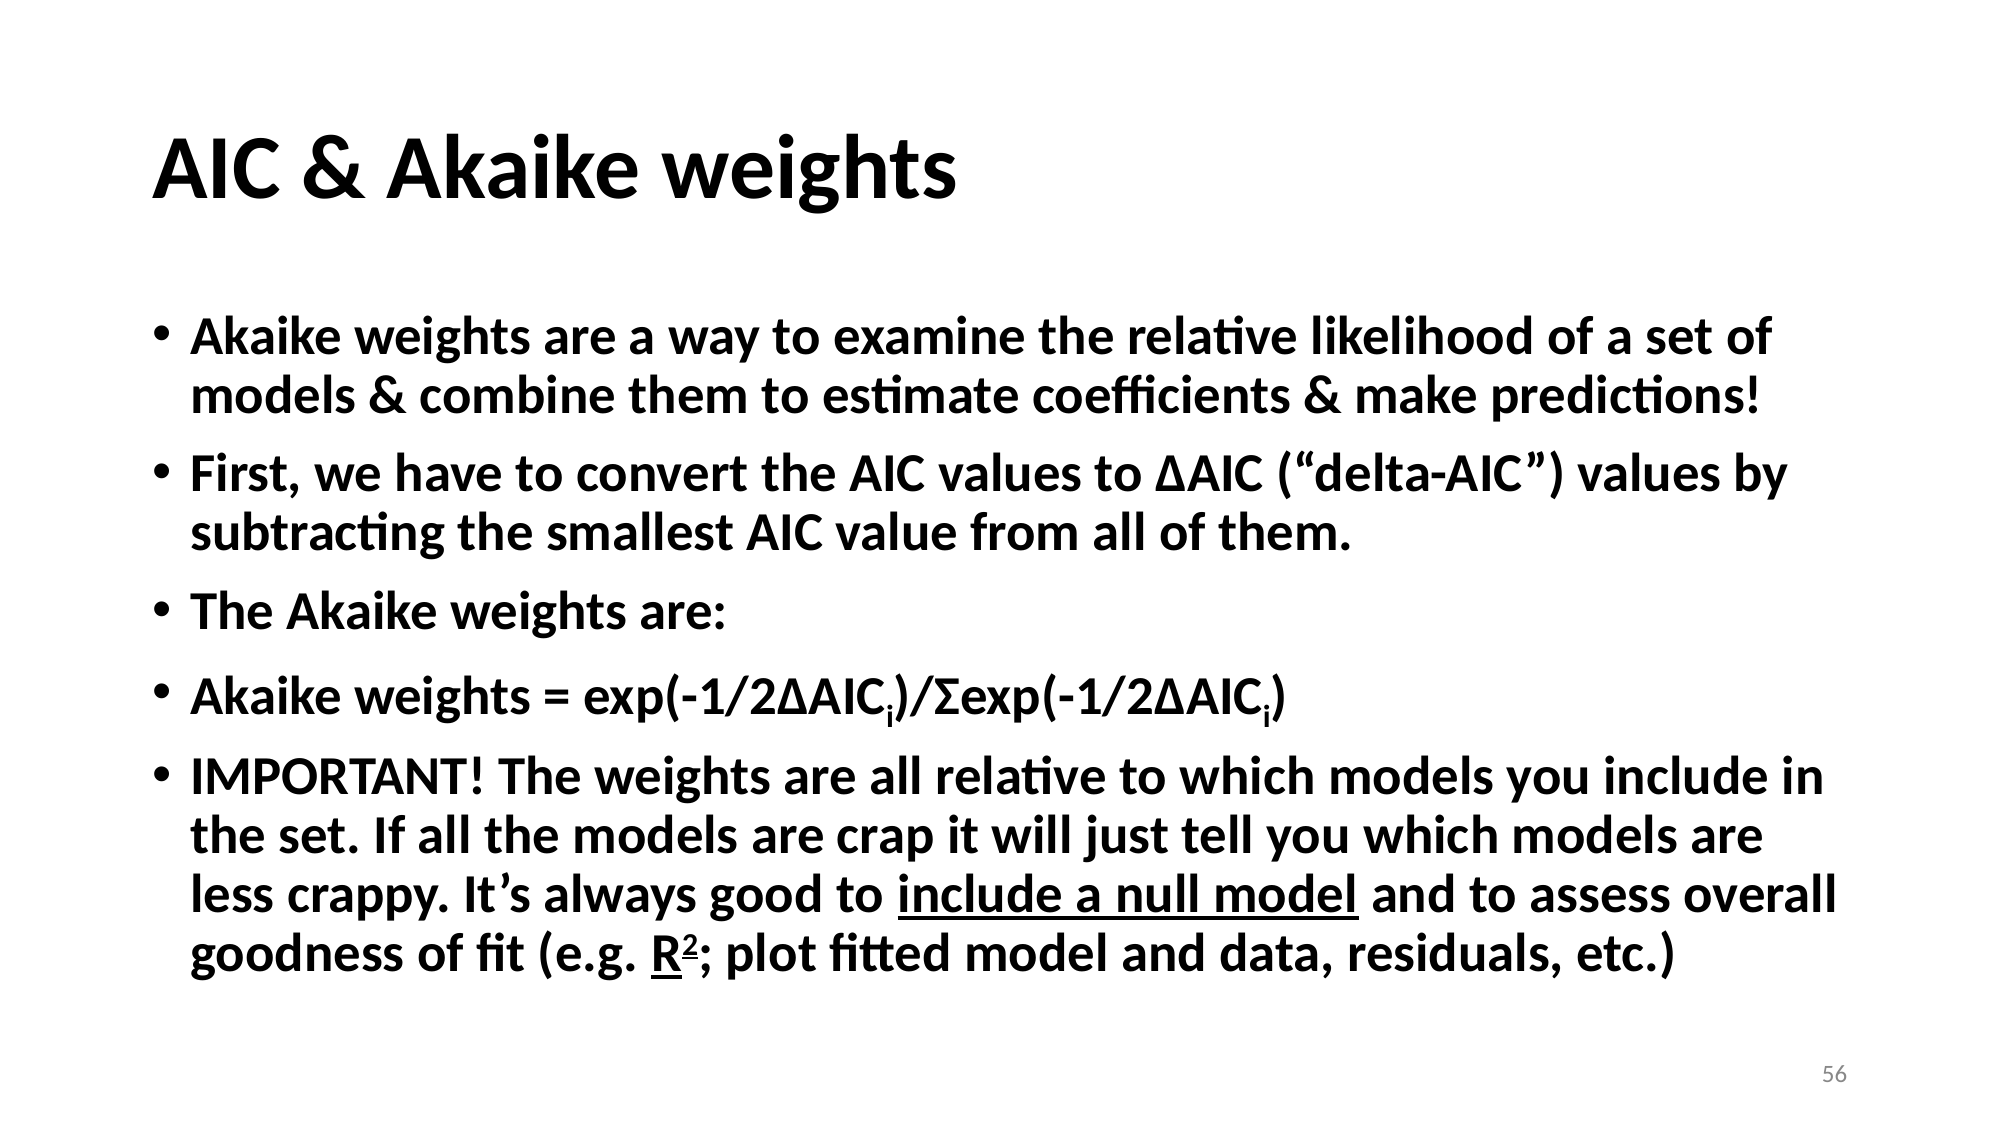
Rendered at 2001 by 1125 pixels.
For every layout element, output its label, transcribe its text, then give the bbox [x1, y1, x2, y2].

list Akaike weights are a way to examine the relative likelihood of a set of models & combine them to estimate coefficients & make predictions! First, we have to convert the AIC values to ΔAIC (“delta-AIC”) values by subtracting the smallest AIC value from all of them. The Akaike weights are: Akaike weights = exp(-1/2ΔAICi)/Σexp(-1/2ΔAICi) IMPORTANT! The weights are all relative to which models you include in the set. If all the models are crap it will just tell you which models are less crappy. It’s always good to include a null model and to assess overall goodness of fit (e.g. R2; plot fitted model and data, residuals, etc.) [137, 299, 1863, 1014]
title AIC & Akaike weights [137, 59, 1863, 278]
slide_number ‹#› [1412, 1042, 1863, 1103]
